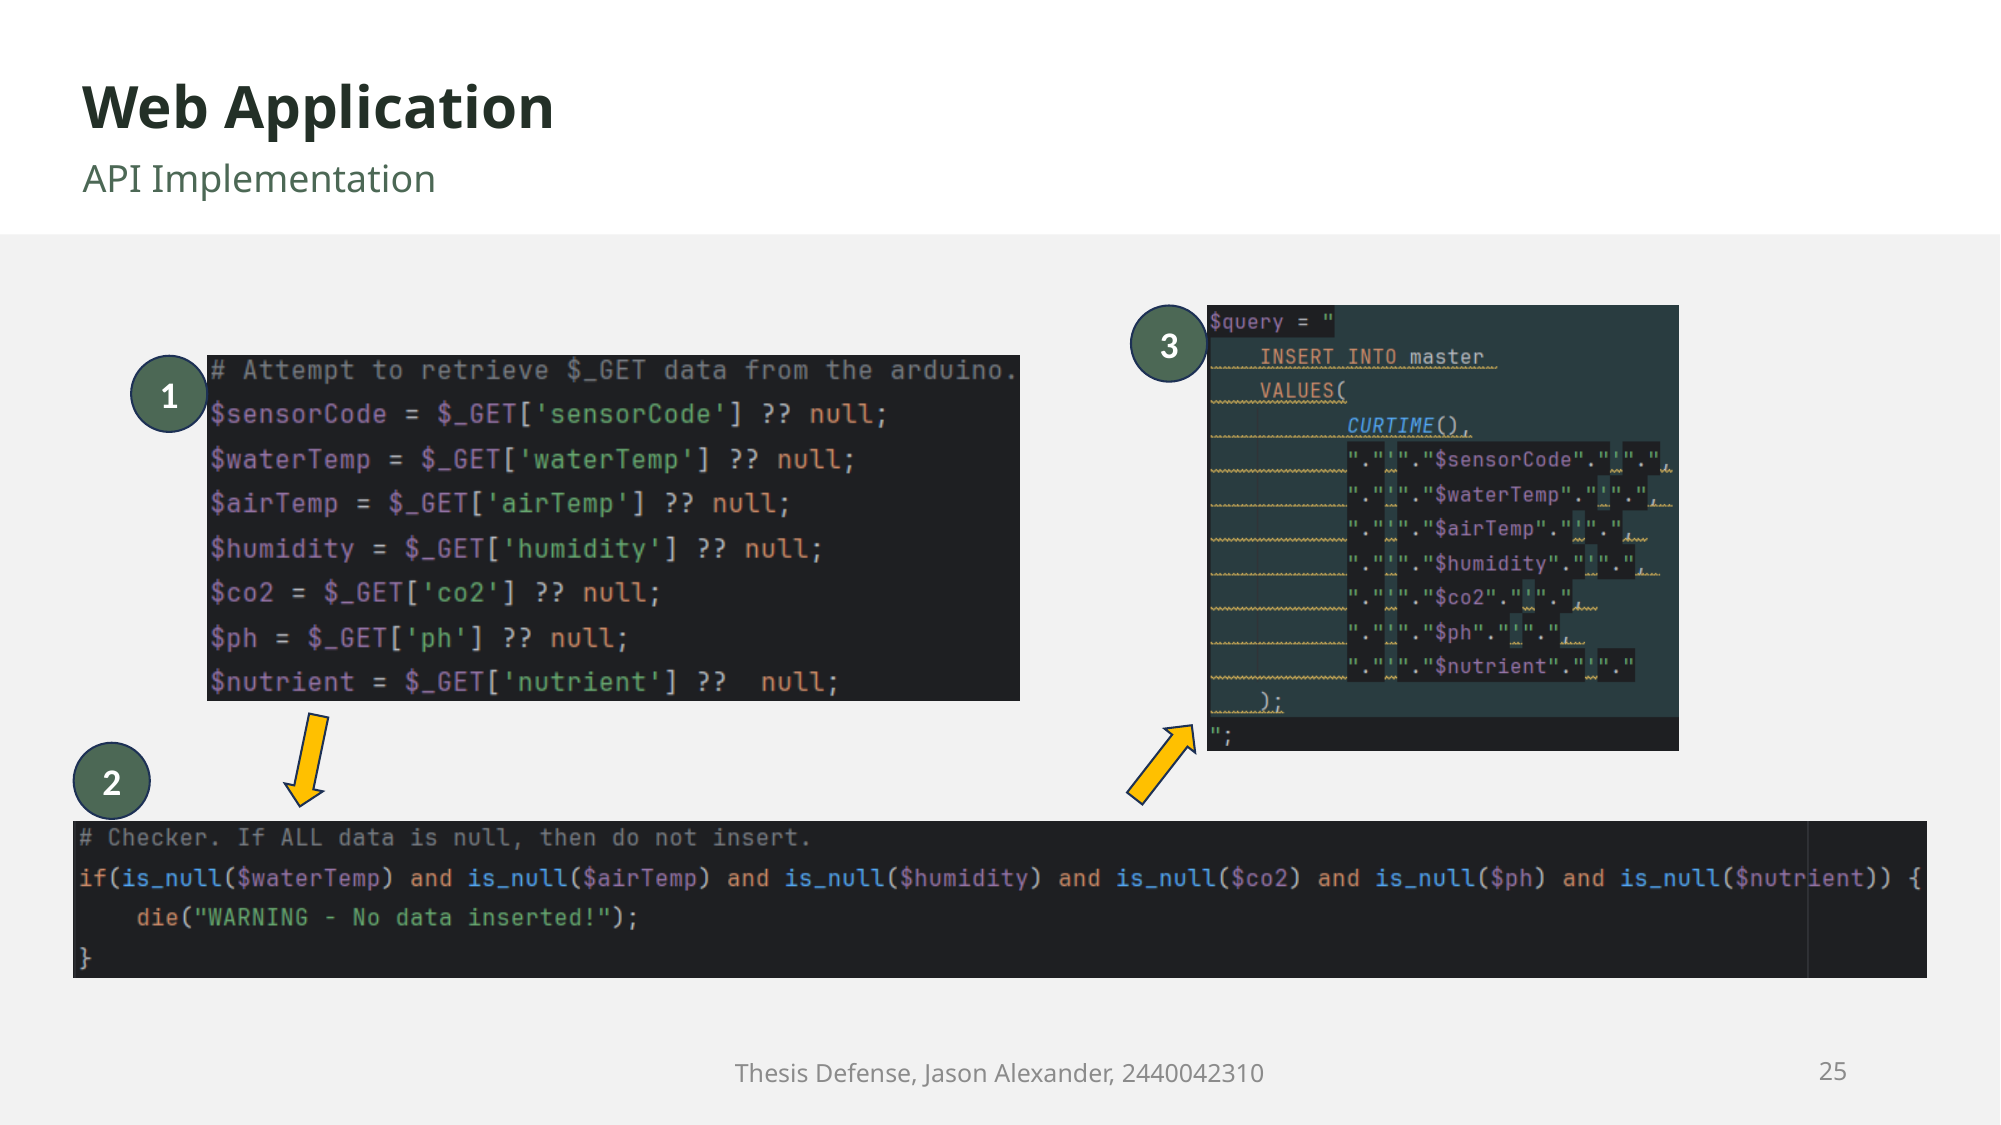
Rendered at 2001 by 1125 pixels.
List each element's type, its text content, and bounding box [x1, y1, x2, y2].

slide_number 25 [1412, 1042, 1863, 1103]
text_box 2 [72, 741, 151, 820]
text_box 1 [130, 354, 207, 433]
text_box [282, 712, 330, 808]
text_box [1125, 724, 1197, 806]
footer Thesis Defense, Jason Alexander, 2440042310 [662, 1042, 1338, 1103]
text_box 3 [1129, 304, 1207, 383]
text_box [0, 233, 2000, 1125]
picture [207, 355, 1020, 701]
picture [73, 821, 1927, 978]
text_box Web Application [67, 70, 1695, 152]
text_box API Implementation [67, 152, 1695, 235]
picture [1207, 305, 1679, 751]
